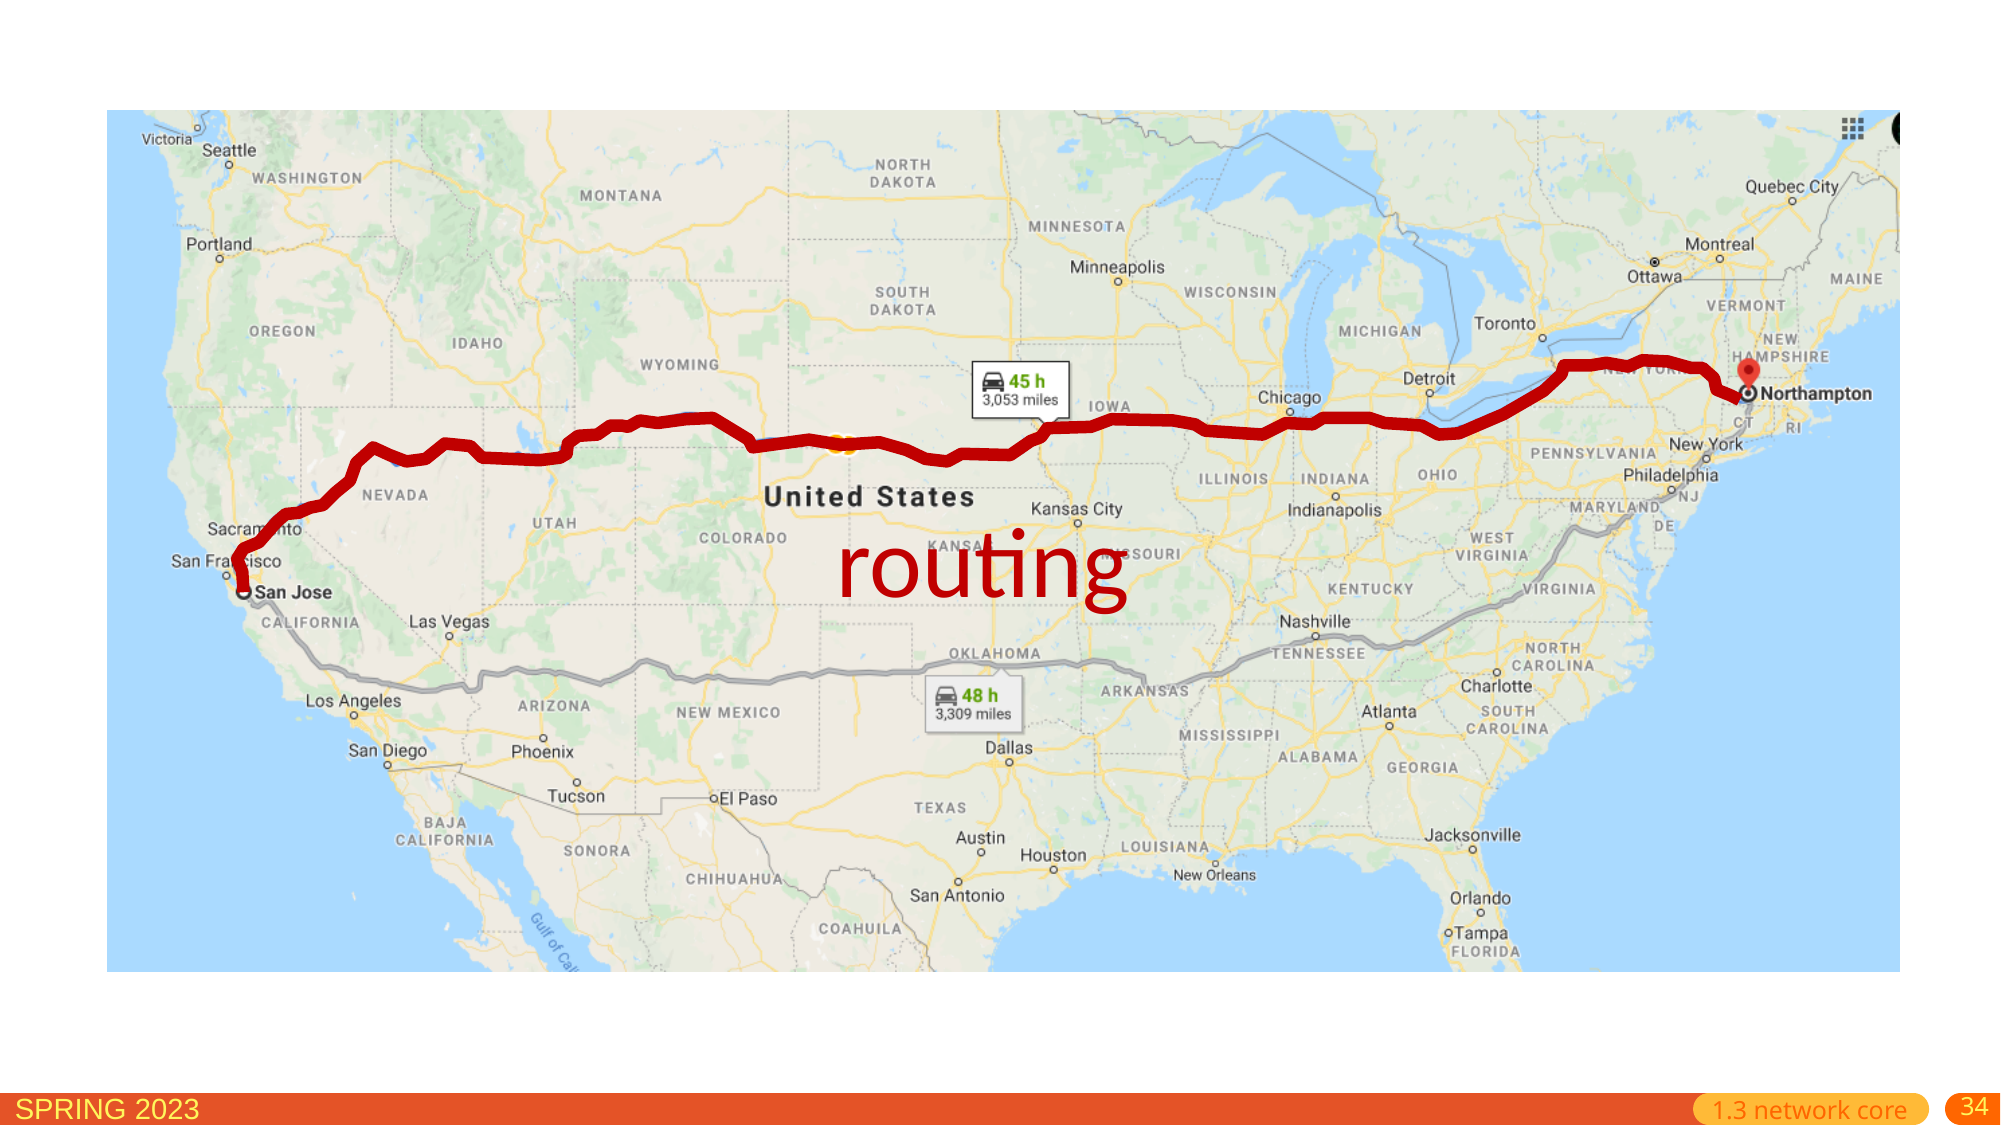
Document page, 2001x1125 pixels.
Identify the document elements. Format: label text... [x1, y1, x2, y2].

picture [107, 109, 1900, 972]
slide_number 34 [1944, 1092, 2000, 1125]
footer 1.3 network core [1696, 1094, 1925, 1125]
